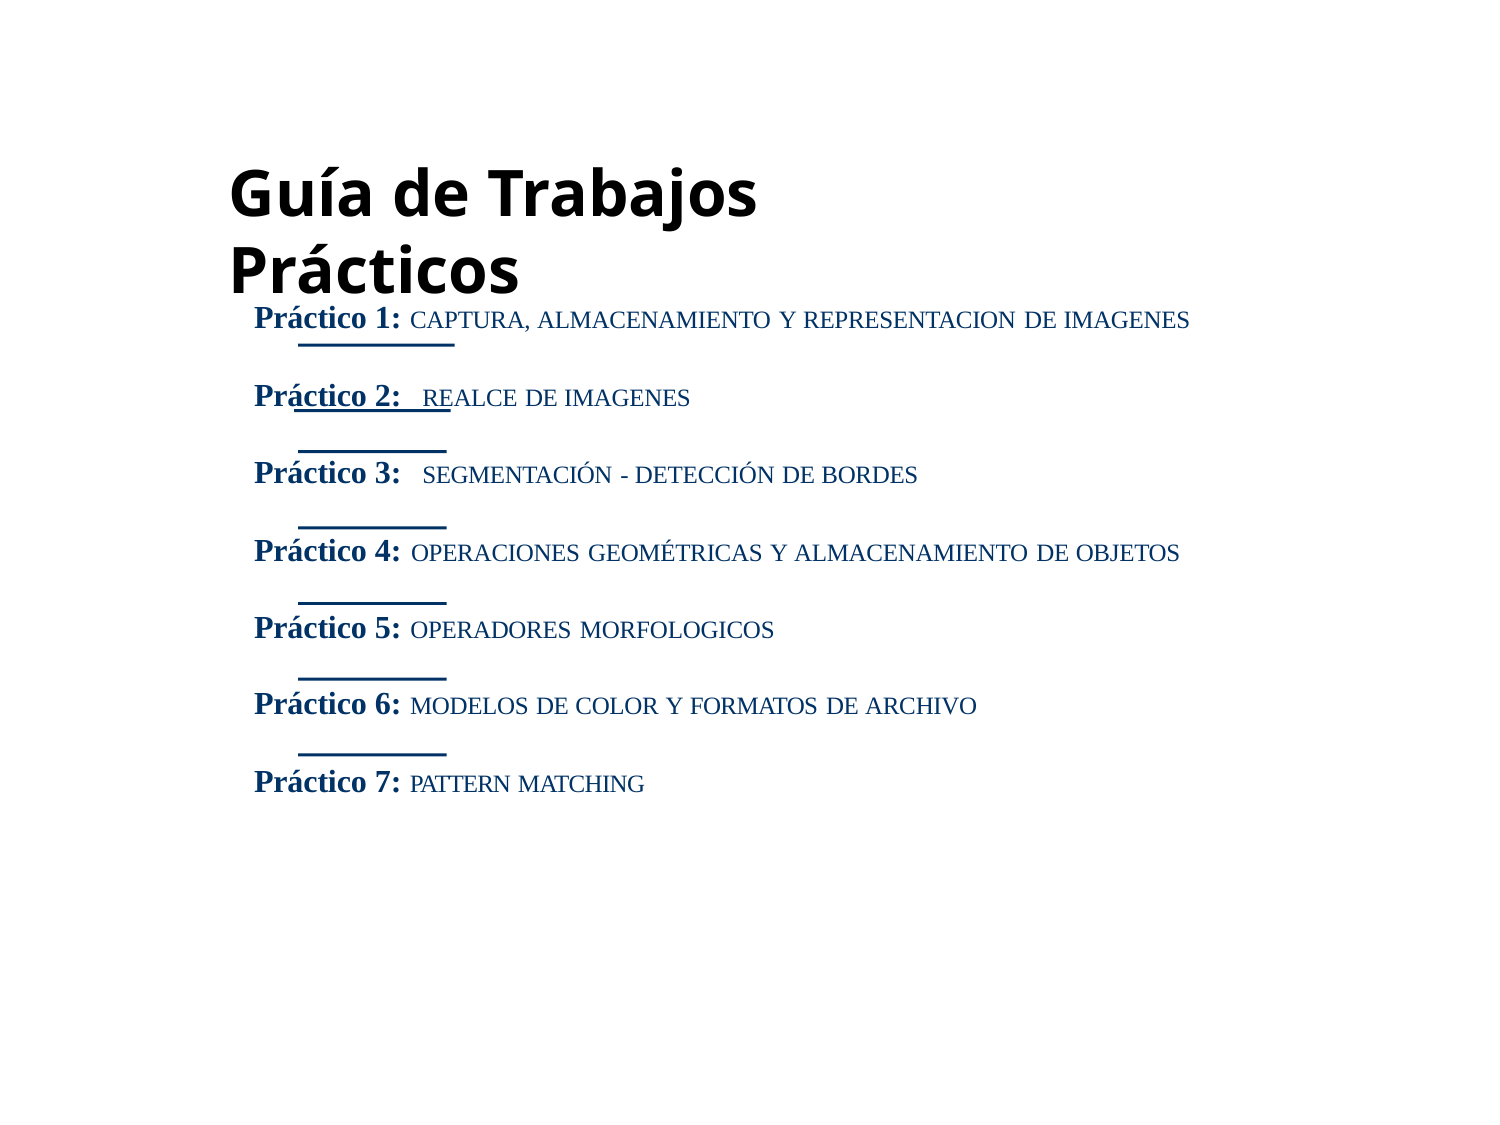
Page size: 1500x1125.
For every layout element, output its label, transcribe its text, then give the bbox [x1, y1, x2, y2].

text_box Práctico 1: CAPTURA, ALMACENAMIENTO Y REPRESENTACION DE IMAGENES Práctico 2: REALCE DE IMAGENES Práctico 3: SEGMENTACIÓN - DETECCIÓN DE BORDES Práctico 4: OPERACIONES GEOMÉTRICAS Y ALMACENAMIENTO DE OBJETOS Práctico 5: OPERADORES MORFOLOGICOS Práctico 6: MODELOS DE COLOR Y FORMATOS DE ARCHIVO Práctico 7: PATTERN MATCHING [252, 294, 1197, 799]
title Guía de Trabajos Prácticos [226, 133, 1057, 324]
